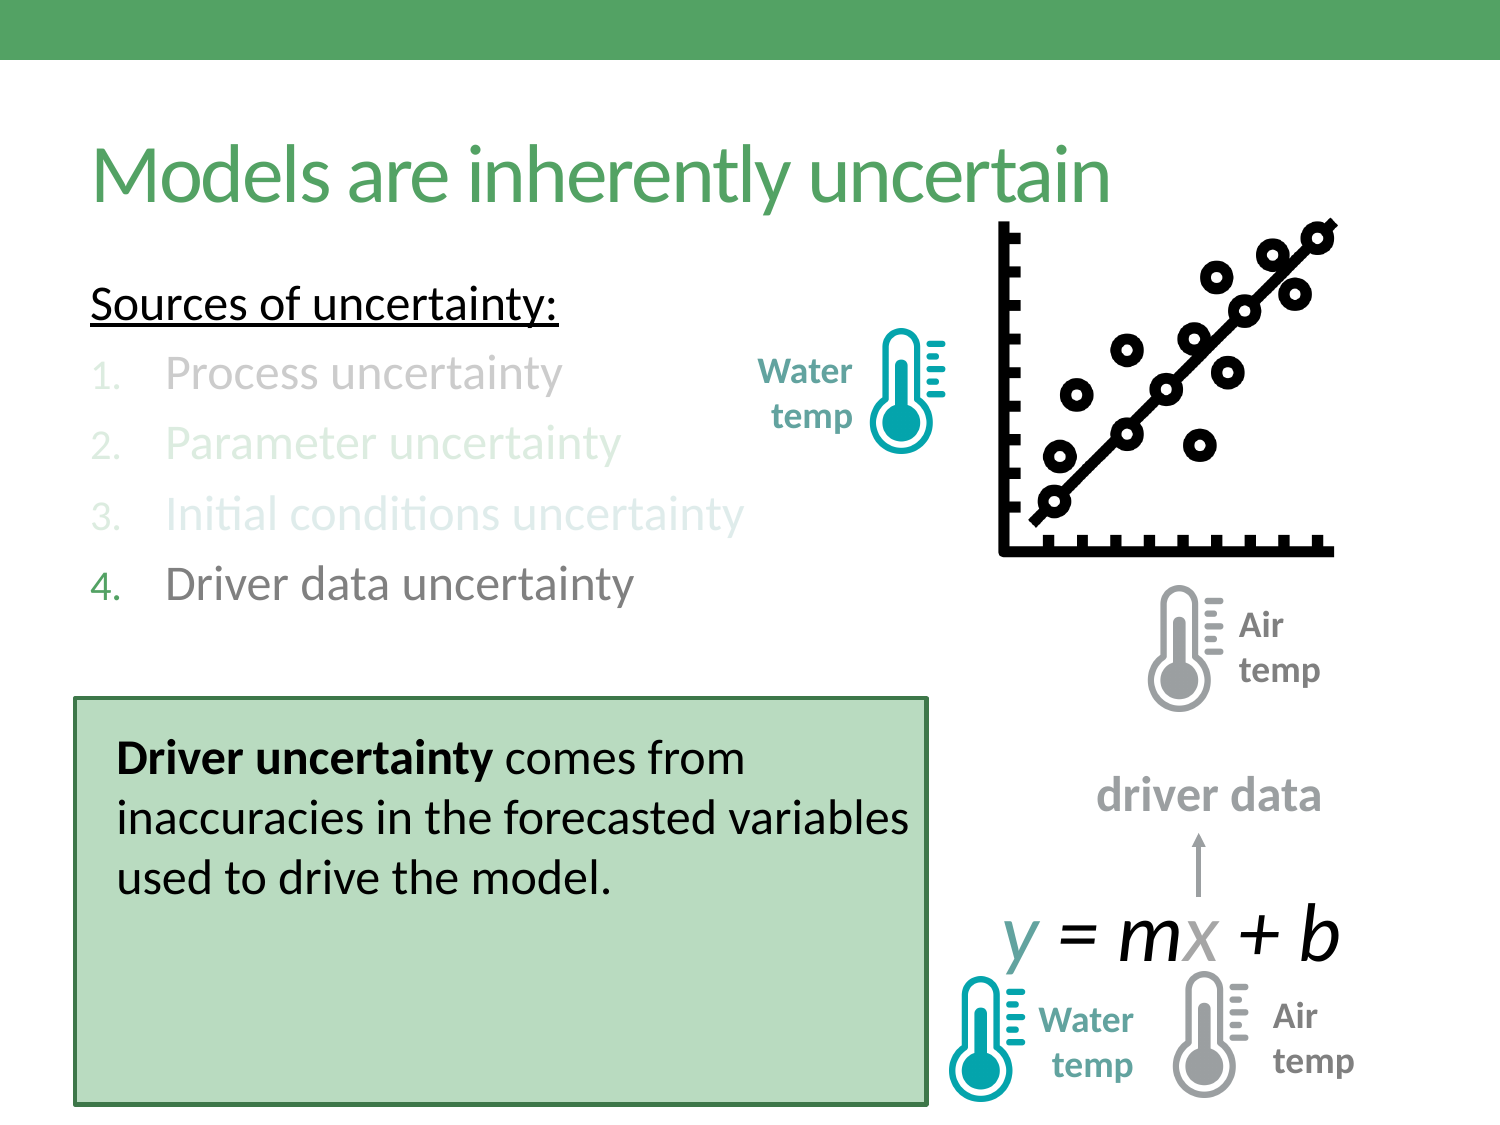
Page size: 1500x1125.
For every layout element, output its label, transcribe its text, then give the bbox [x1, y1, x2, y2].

picture [1136, 971, 1284, 1100]
text_box Water temp [752, 339, 831, 444]
text_box Air temp [1266, 592, 1342, 697]
text_box Driver uncertainty comes from inaccuracies in the forecasted variables used to drive the model. [101, 717, 934, 913]
text_box Air temp [1292, 983, 1376, 1089]
text_box y = mx + b [986, 870, 1385, 985]
list Sources of uncertainty: Process uncertainty Parameter uncertainty Initial conditions uncertainty Driver data uncertainty [75, 262, 1425, 1063]
text_box [73, 696, 929, 1107]
picture [1112, 585, 1259, 715]
text_box driver data [1081, 754, 1338, 829]
text_box Water temp [1069, 987, 1134, 1093]
picture [913, 976, 1061, 1105]
picture [833, 210, 1375, 574]
title Models are inherently uncertain [75, 87, 1425, 250]
text_box [73, 337, 752, 553]
